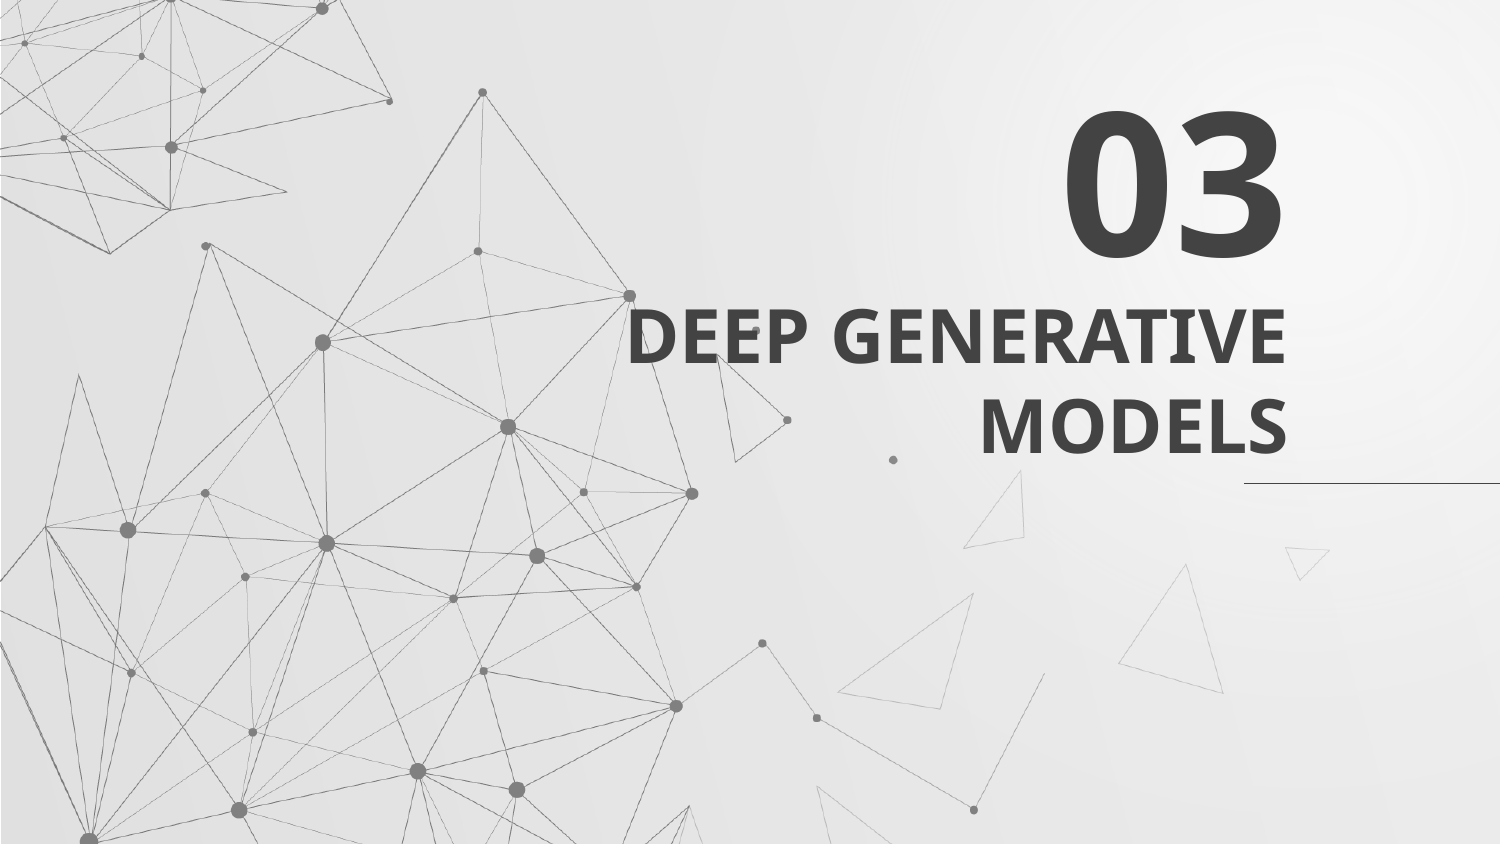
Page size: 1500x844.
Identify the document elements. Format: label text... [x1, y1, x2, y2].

picture [0, 0, 1500, 844]
title 03 [815, 114, 1305, 239]
title DEEP GENERATIVE MODELS [451, 220, 1305, 537]
